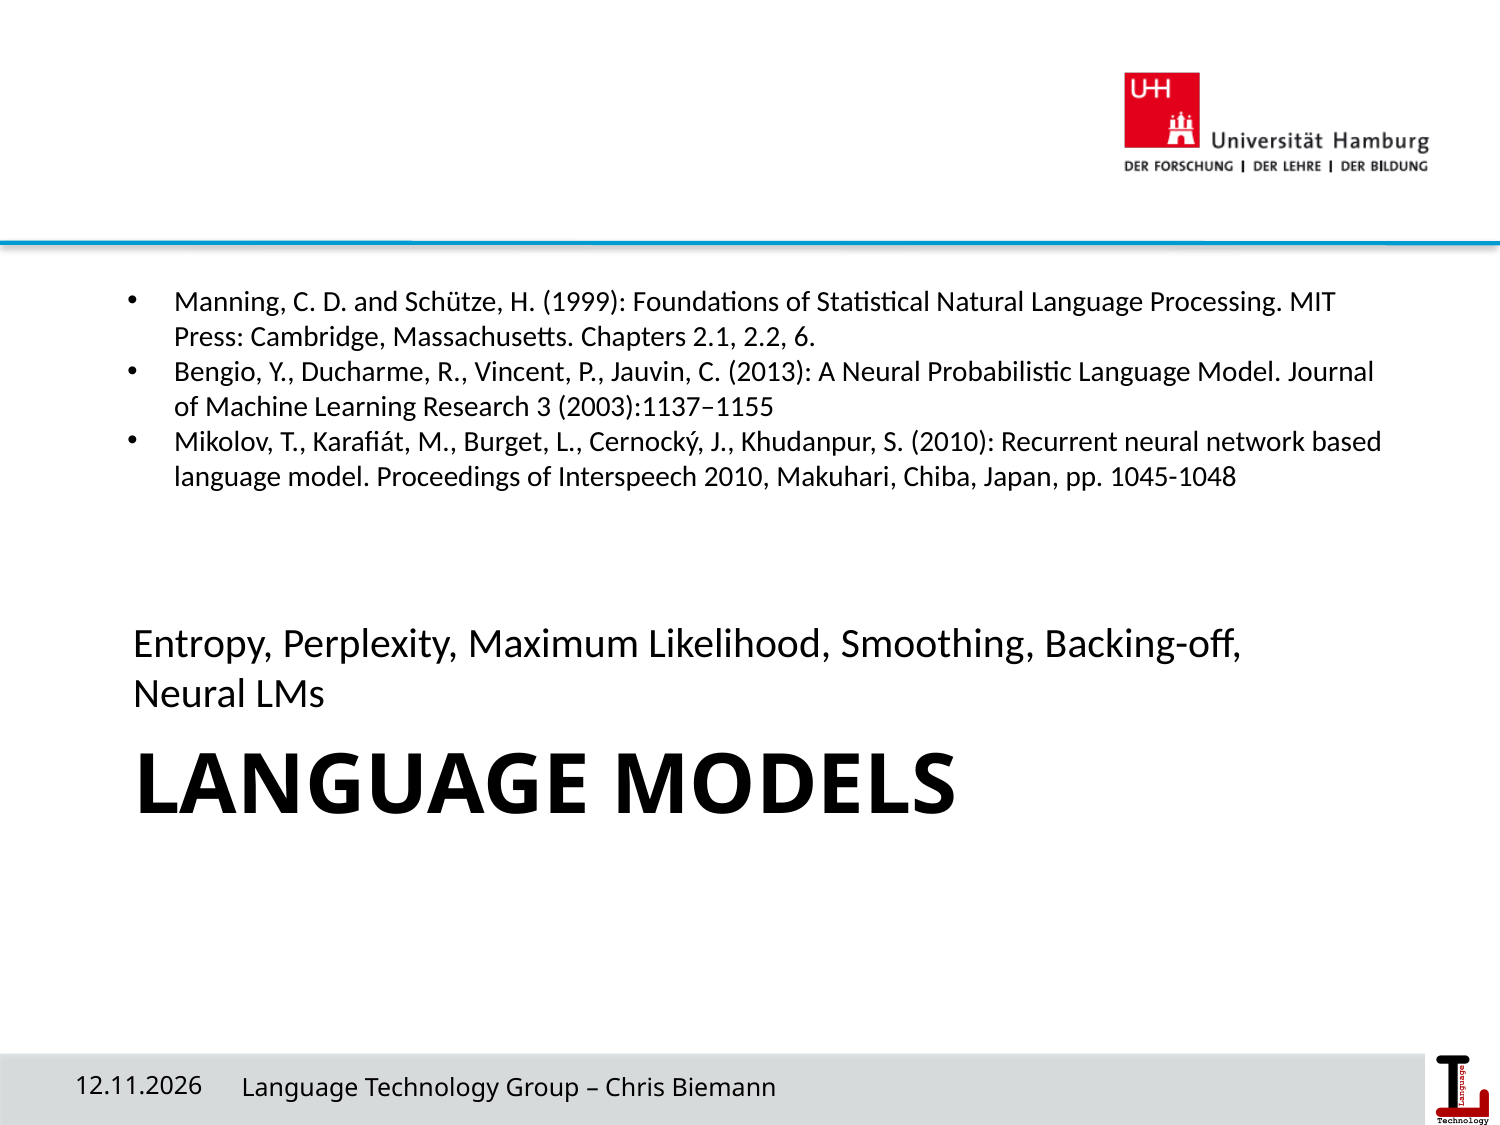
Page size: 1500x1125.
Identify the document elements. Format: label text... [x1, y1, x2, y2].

text_box Manning, C. D. and Schütze, H. (1999): Foundations of Statistical Natural Language Processing. MIT Press: Cambridge, Massachusetts. Chapters 2.1, 2.2, 6. Bengio, Y., Ducharme, R., Vincent, P., Jauvin, C. (2013): A Neural Probabilistic Language Model. Journal of Machine Learning Research 3 (2003):1137–1155 Mikolov, T., Karafiát, M., Burget, L., Cernocký, J., Khudanpur, S. (2010): Recurrent neural network based language model. Proceedings of Interspeech 2010, Makuhari, Chiba, Japan, pp. 1045-1048 [112, 274, 1400, 605]
list Entropy, Perplexity, Maximum Likelihood, Smoothing, Backing-off, Neural LMs [118, 605, 1394, 723]
text_box 24/04/19 [74, 1056, 224, 1117]
picture [1425, 1052, 1500, 1125]
title Language Models [118, 723, 1394, 947]
text_box Language Technology Group – Chris Biemann [235, 1056, 978, 1117]
